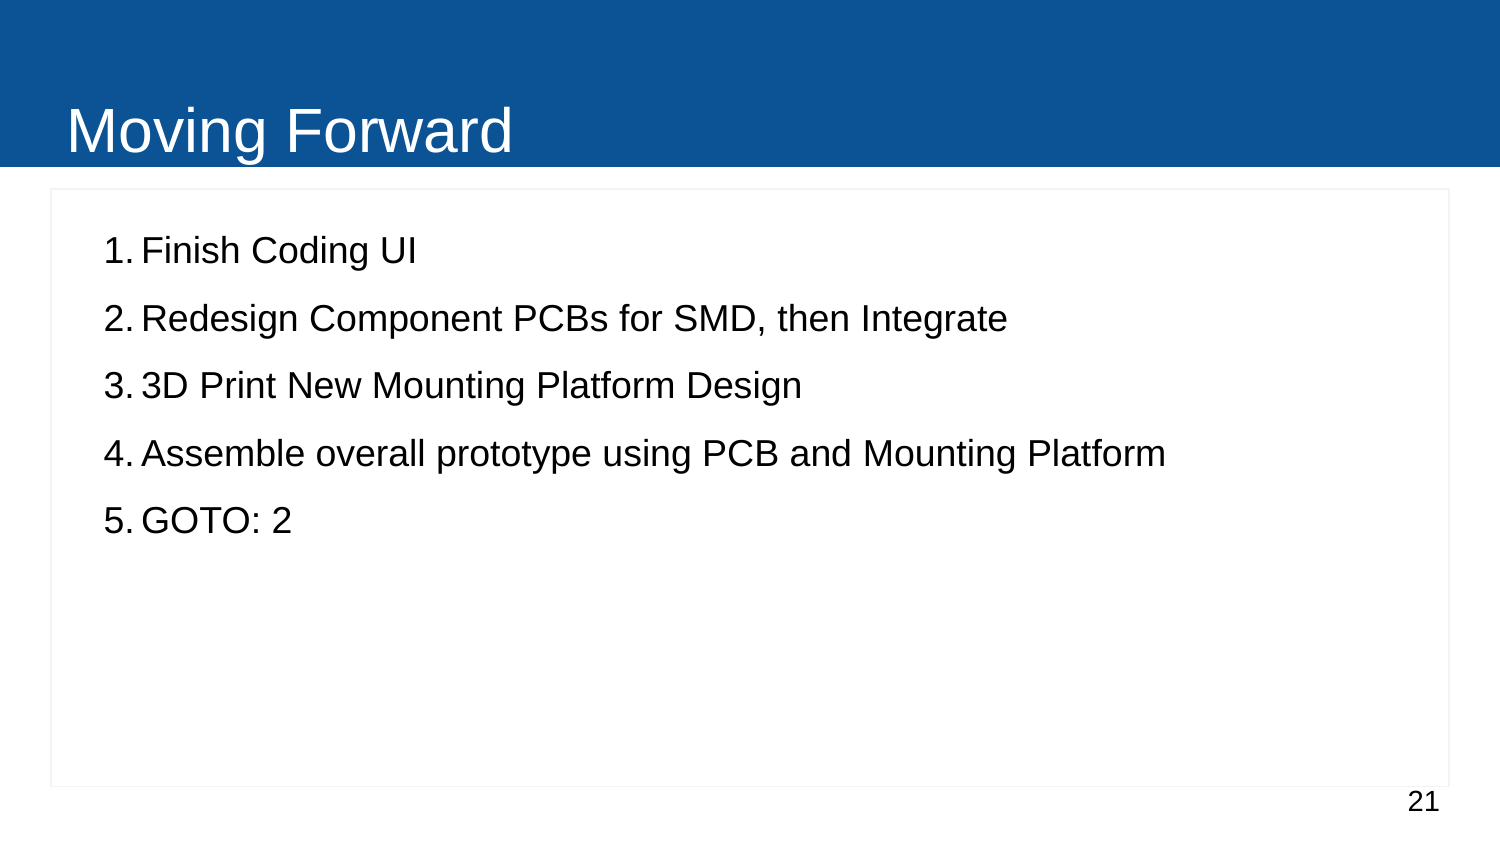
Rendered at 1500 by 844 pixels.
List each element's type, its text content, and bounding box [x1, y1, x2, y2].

title Moving Forward [0, 0, 1500, 167]
list Finish Coding UI Redesign Component PCBs for SMD, then Integrate 3D Print New Mounting Platform Design Assemble overall prototype using PCB and Mounting Platform GOTO: 2 [51, 189, 1449, 787]
slide_number 21 [1392, 767, 1483, 833]
